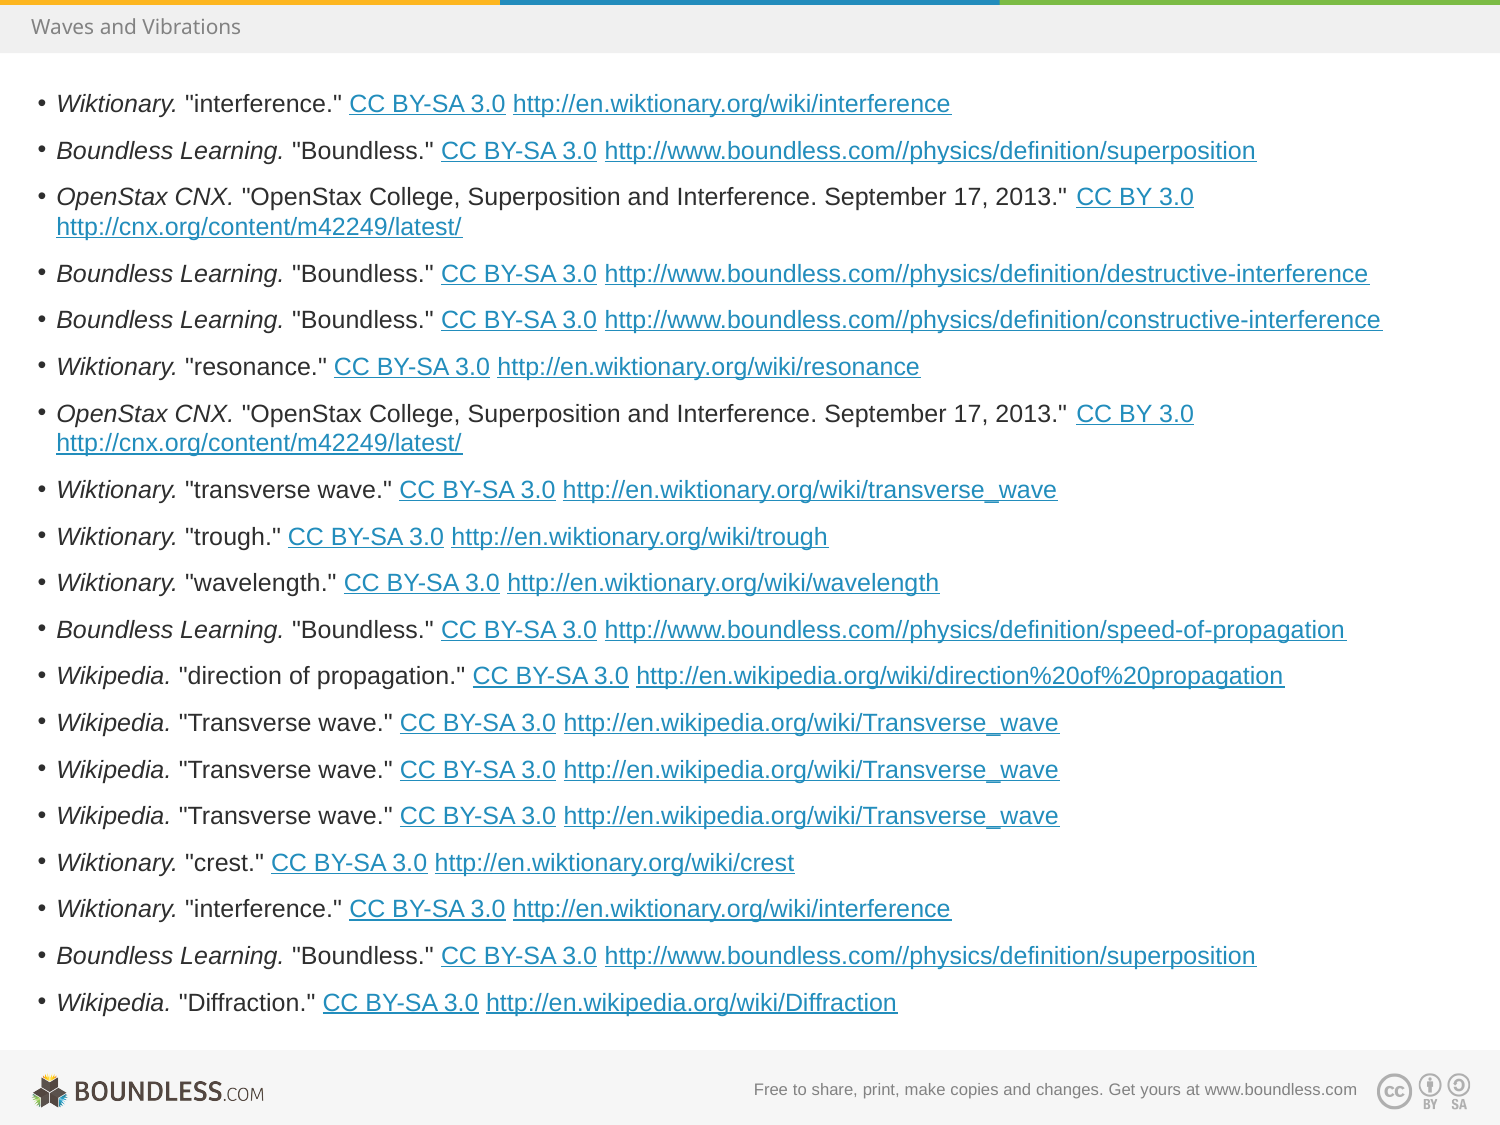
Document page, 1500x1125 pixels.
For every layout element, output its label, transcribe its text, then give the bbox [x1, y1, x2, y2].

list Wiktionary. "interference." CC BY-SA 3.0 http://en.wiktionary.org/wiki/interference Boundless Learning. "Boundless." CC BY-SA 3.0 http://www.boundless.com//physics/definition/superposition OpenStax CNX. "OpenStax College, Superposition and Interference. September 17, 2013." CC BY 3.0 http://cnx.org/content/m42249/latest/ Boundless Learning. "Boundless." CC BY-SA 3.0 http://www.boundless.com//physics/definition/destructive-interference Boundless Learning. "Boundless." CC BY-SA 3.0 http://www.boundless.com//physics/definition/constructive-interference Wiktionary. "resonance." CC BY-SA 3.0 http://en.wiktionary.org/wiki/resonance OpenStax CNX. "OpenStax College, Superposition and Interference. September 17, 2013." CC BY 3.0 http://cnx.org/content/m42249/latest/ Wiktionary. "transverse wave." CC BY-SA 3.0 http://en.wiktionary.org/wiki/transverse_wave Wiktionary. "trough." CC BY-SA 3.0 http://en.wiktionary.org/wiki/trough Wiktionary. "wavelength." CC BY-SA 3.0 http://en.wiktionary.org/wiki/wavelength Boundless Learning. "Boundless." CC BY-SA 3.0 http://www.boundless.com//physics/definition/speed-of-propagation Wikipedia. "direction of propagation." CC BY-SA 3.0 http://en.wikipedia.org/wiki/direction%20of%20propagation Wikipedia. "Transverse wave." CC BY-SA 3.0 http://en.wikipedia.org/wiki/Transverse_wave Wikipedia. "Transverse wave." CC BY-SA 3.0 http://en.wikipedia.org/wiki/Transverse_wave Wikipedia. "Transverse wave." CC BY-SA 3.0 http://en.wikipedia.org/wiki/Transverse_wave Wiktionary. "crest." CC BY-SA 3.0 http://en.wiktionary.org/wiki/crest Wiktionary. "interference." CC BY-SA 3.0 http://en.wiktionary.org/wiki/interference Boundless Learning. "Boundless." CC BY-SA 3.0 http://www.boundless.com//physics/definition/superposition Wikipedia. "Diffraction." CC BY-SA 3.0 http://en.wikipedia.org/wiki/Diffraction [37, 87, 1463, 1025]
picture [30, 1072, 265, 1109]
text_box [0, 2, 1500, 54]
text_box [0, 1050, 1500, 1125]
text_box Free to share, print, make copies and changes. Get yours at www.boundless.com [649, 1079, 1359, 1113]
text_box Waves and Vibrations [31, 13, 1475, 38]
picture [1372, 1070, 1476, 1113]
